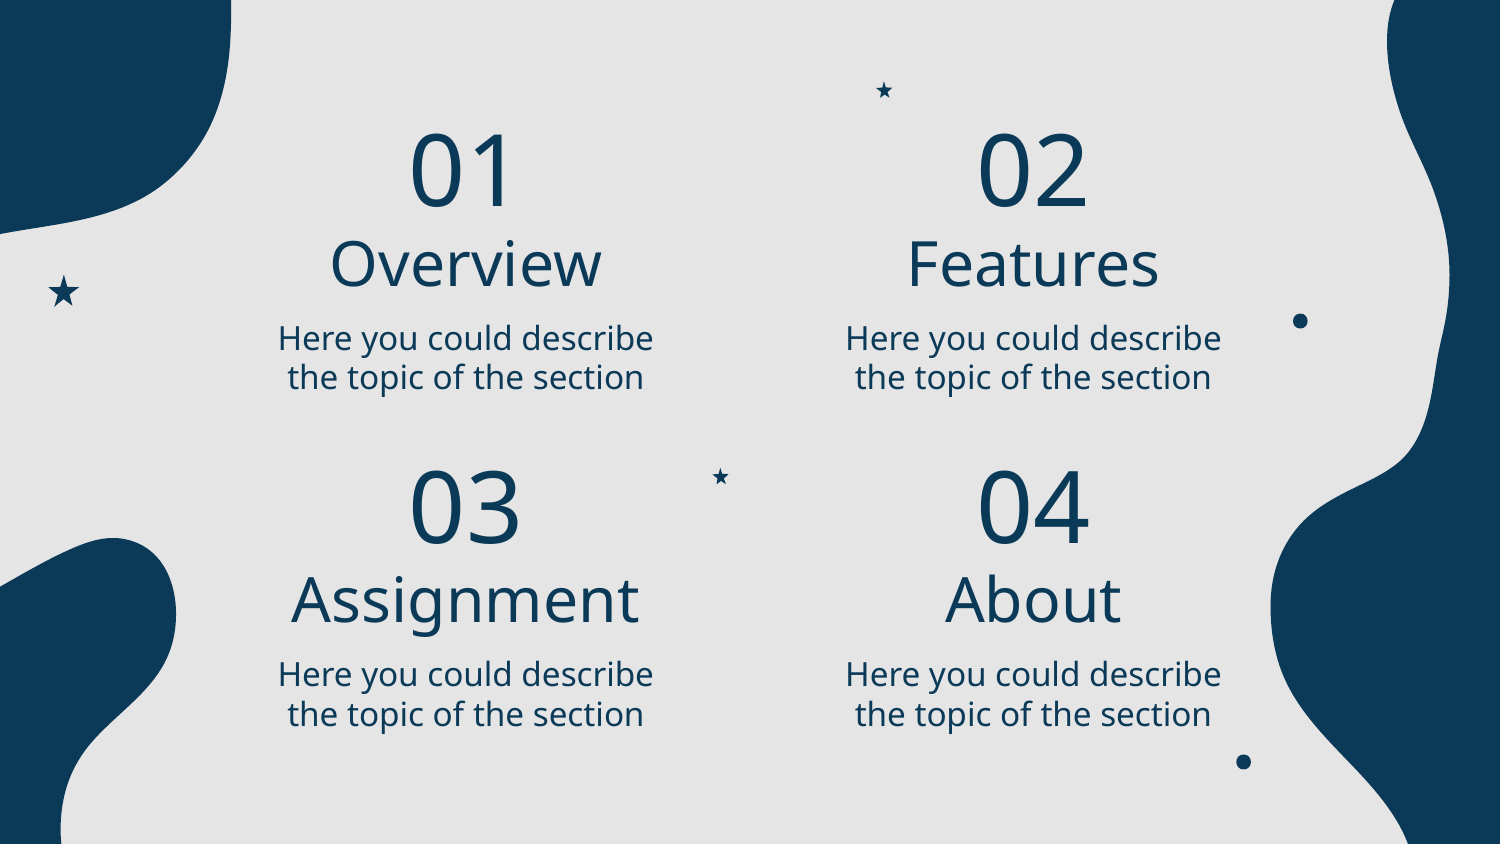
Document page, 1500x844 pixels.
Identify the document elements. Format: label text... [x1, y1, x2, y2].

subtitle Here you could describe the topic of the section [814, 638, 1254, 750]
title Overview [246, 215, 686, 301]
subtitle Here you could describe the topic of the section [246, 301, 686, 448]
title 02 [876, 93, 1192, 240]
subtitle Here you could describe the topic of the section [246, 638, 686, 750]
title 01 [308, 93, 624, 240]
title About [814, 551, 1254, 638]
title Features [814, 215, 1254, 301]
subtitle Here you could describe the topic of the section [814, 301, 1254, 448]
title 03 [308, 430, 624, 577]
title 04 [876, 430, 1192, 577]
title Assignment [246, 551, 686, 638]
